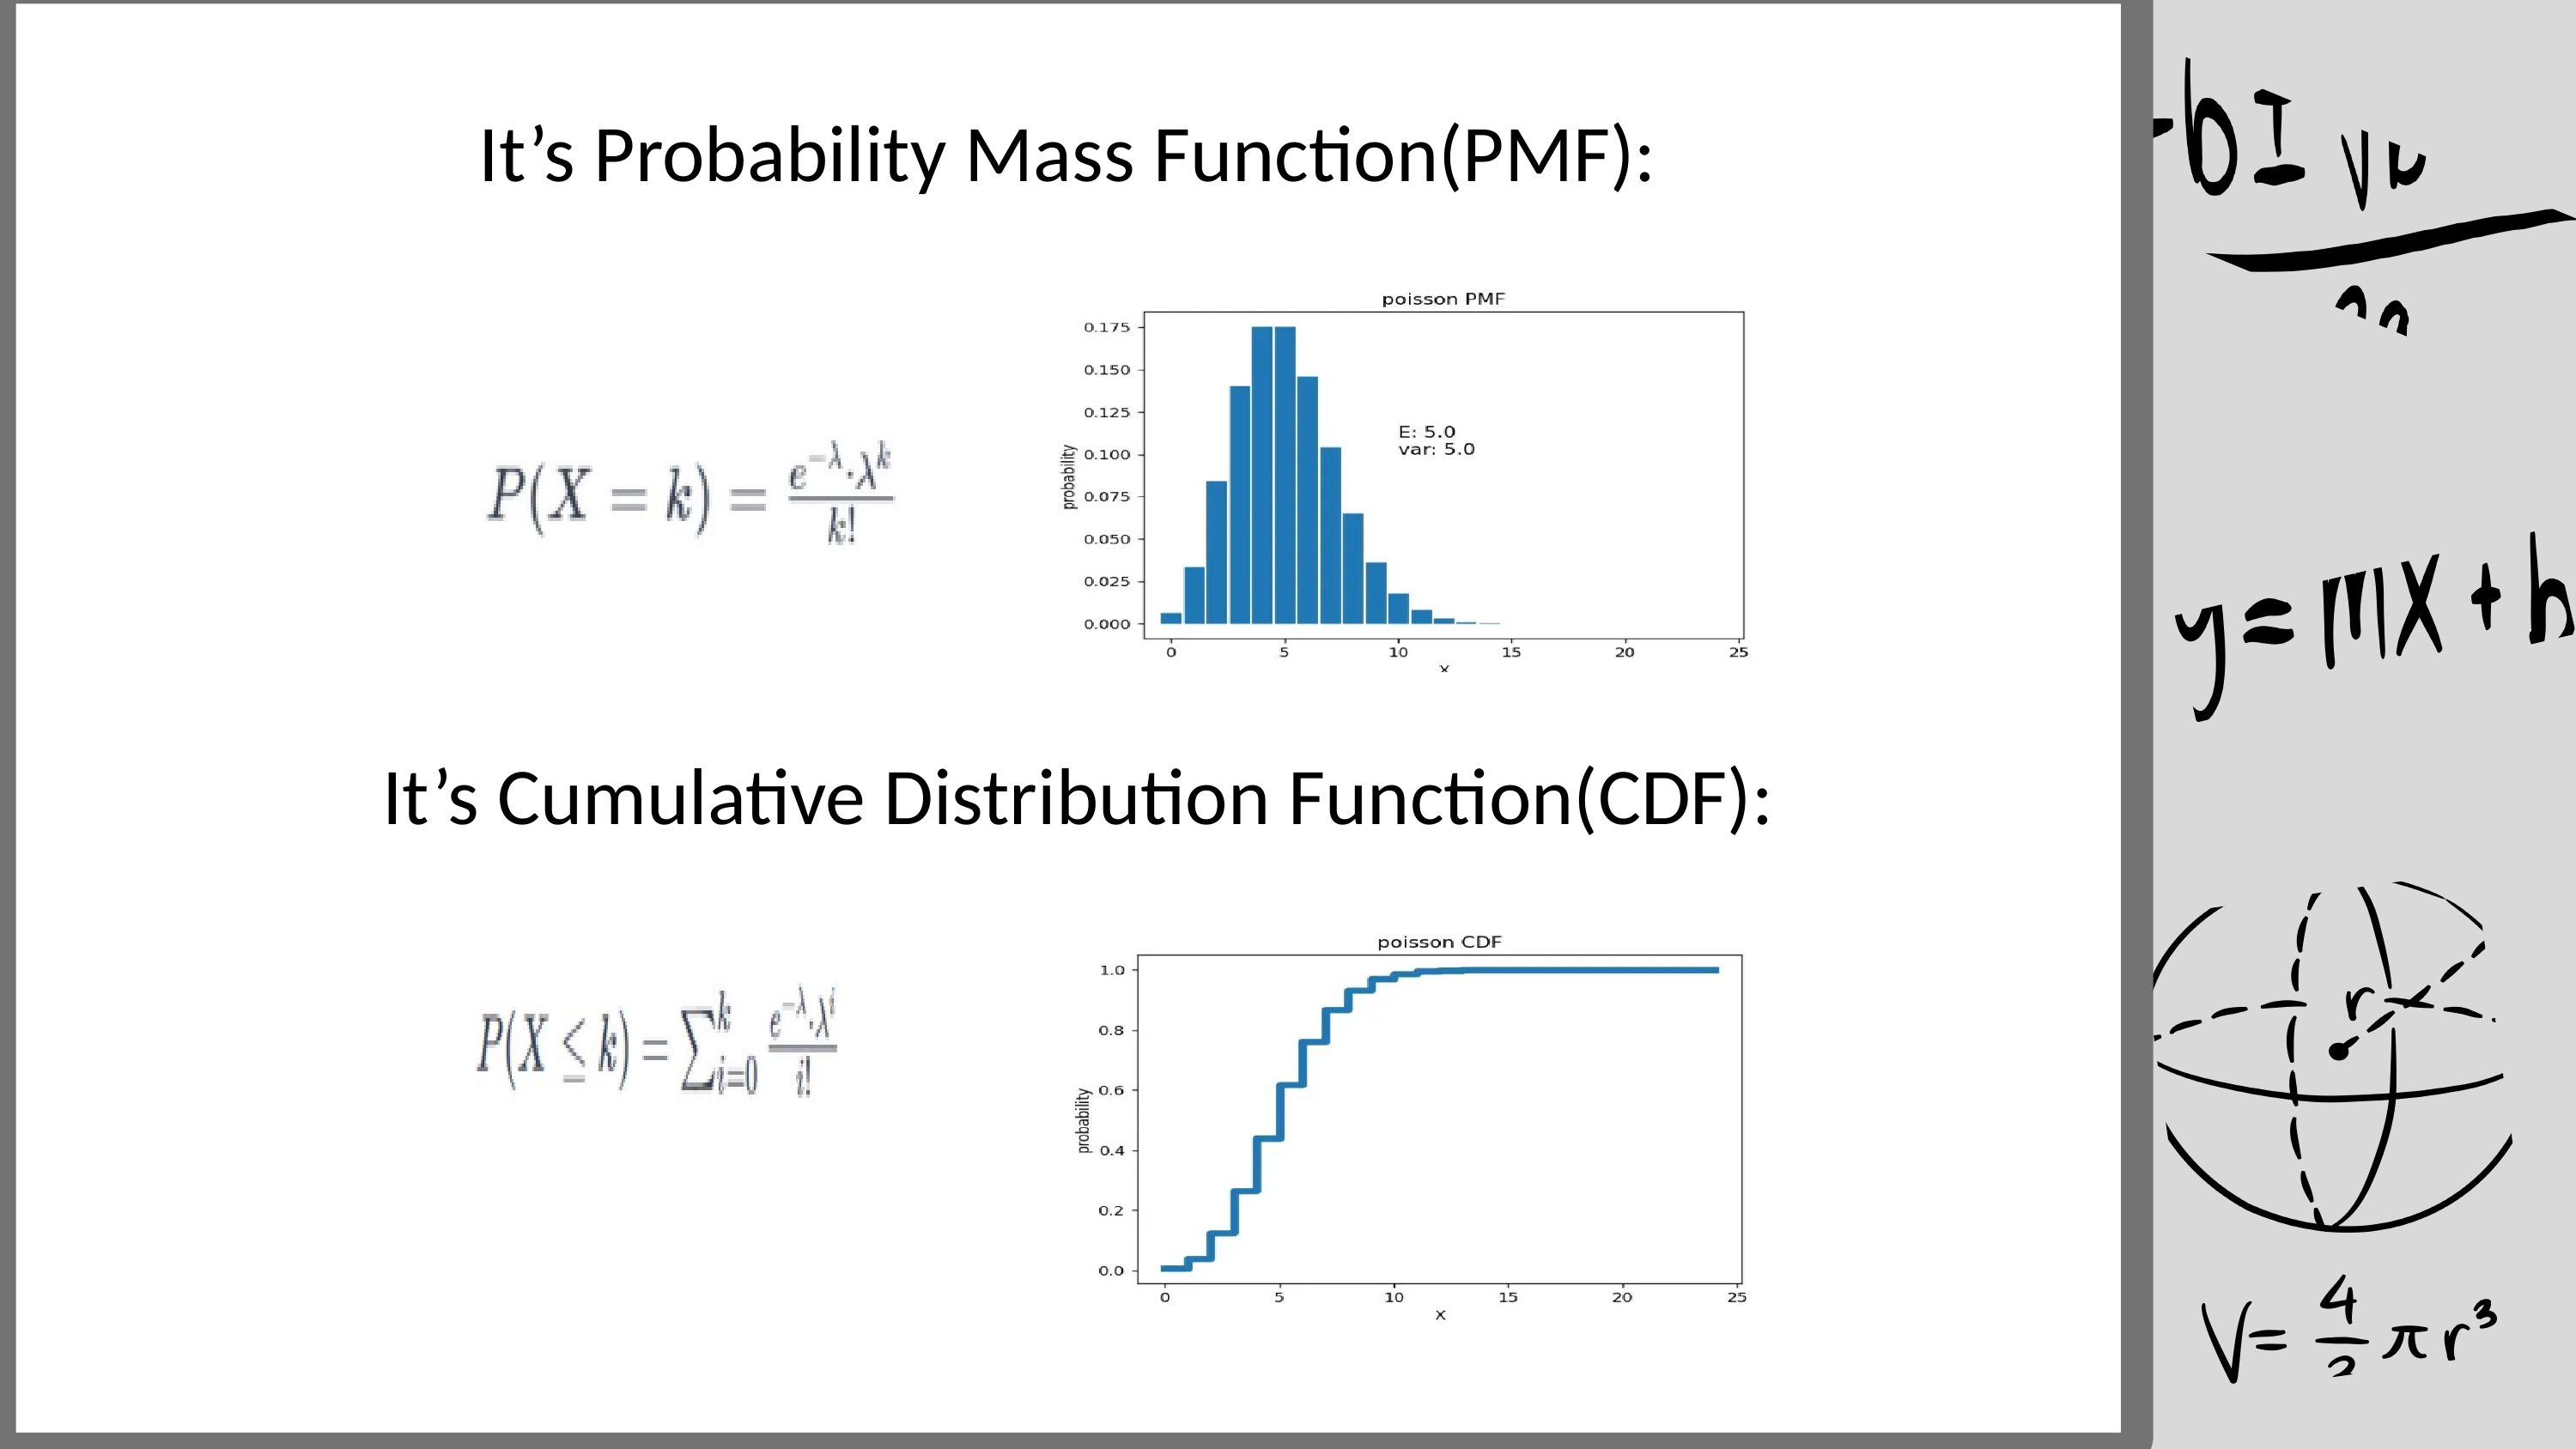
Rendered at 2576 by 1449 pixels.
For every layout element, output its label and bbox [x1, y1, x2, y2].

text_box [2154, 870, 2542, 1396]
picture [476, 942, 851, 1102]
picture [1051, 262, 1800, 672]
text_box [0, 0, 2138, 1449]
text_box [2154, 44, 2576, 397]
text_box [2172, 527, 2576, 723]
picture [473, 392, 924, 553]
picture [1042, 917, 1801, 1326]
